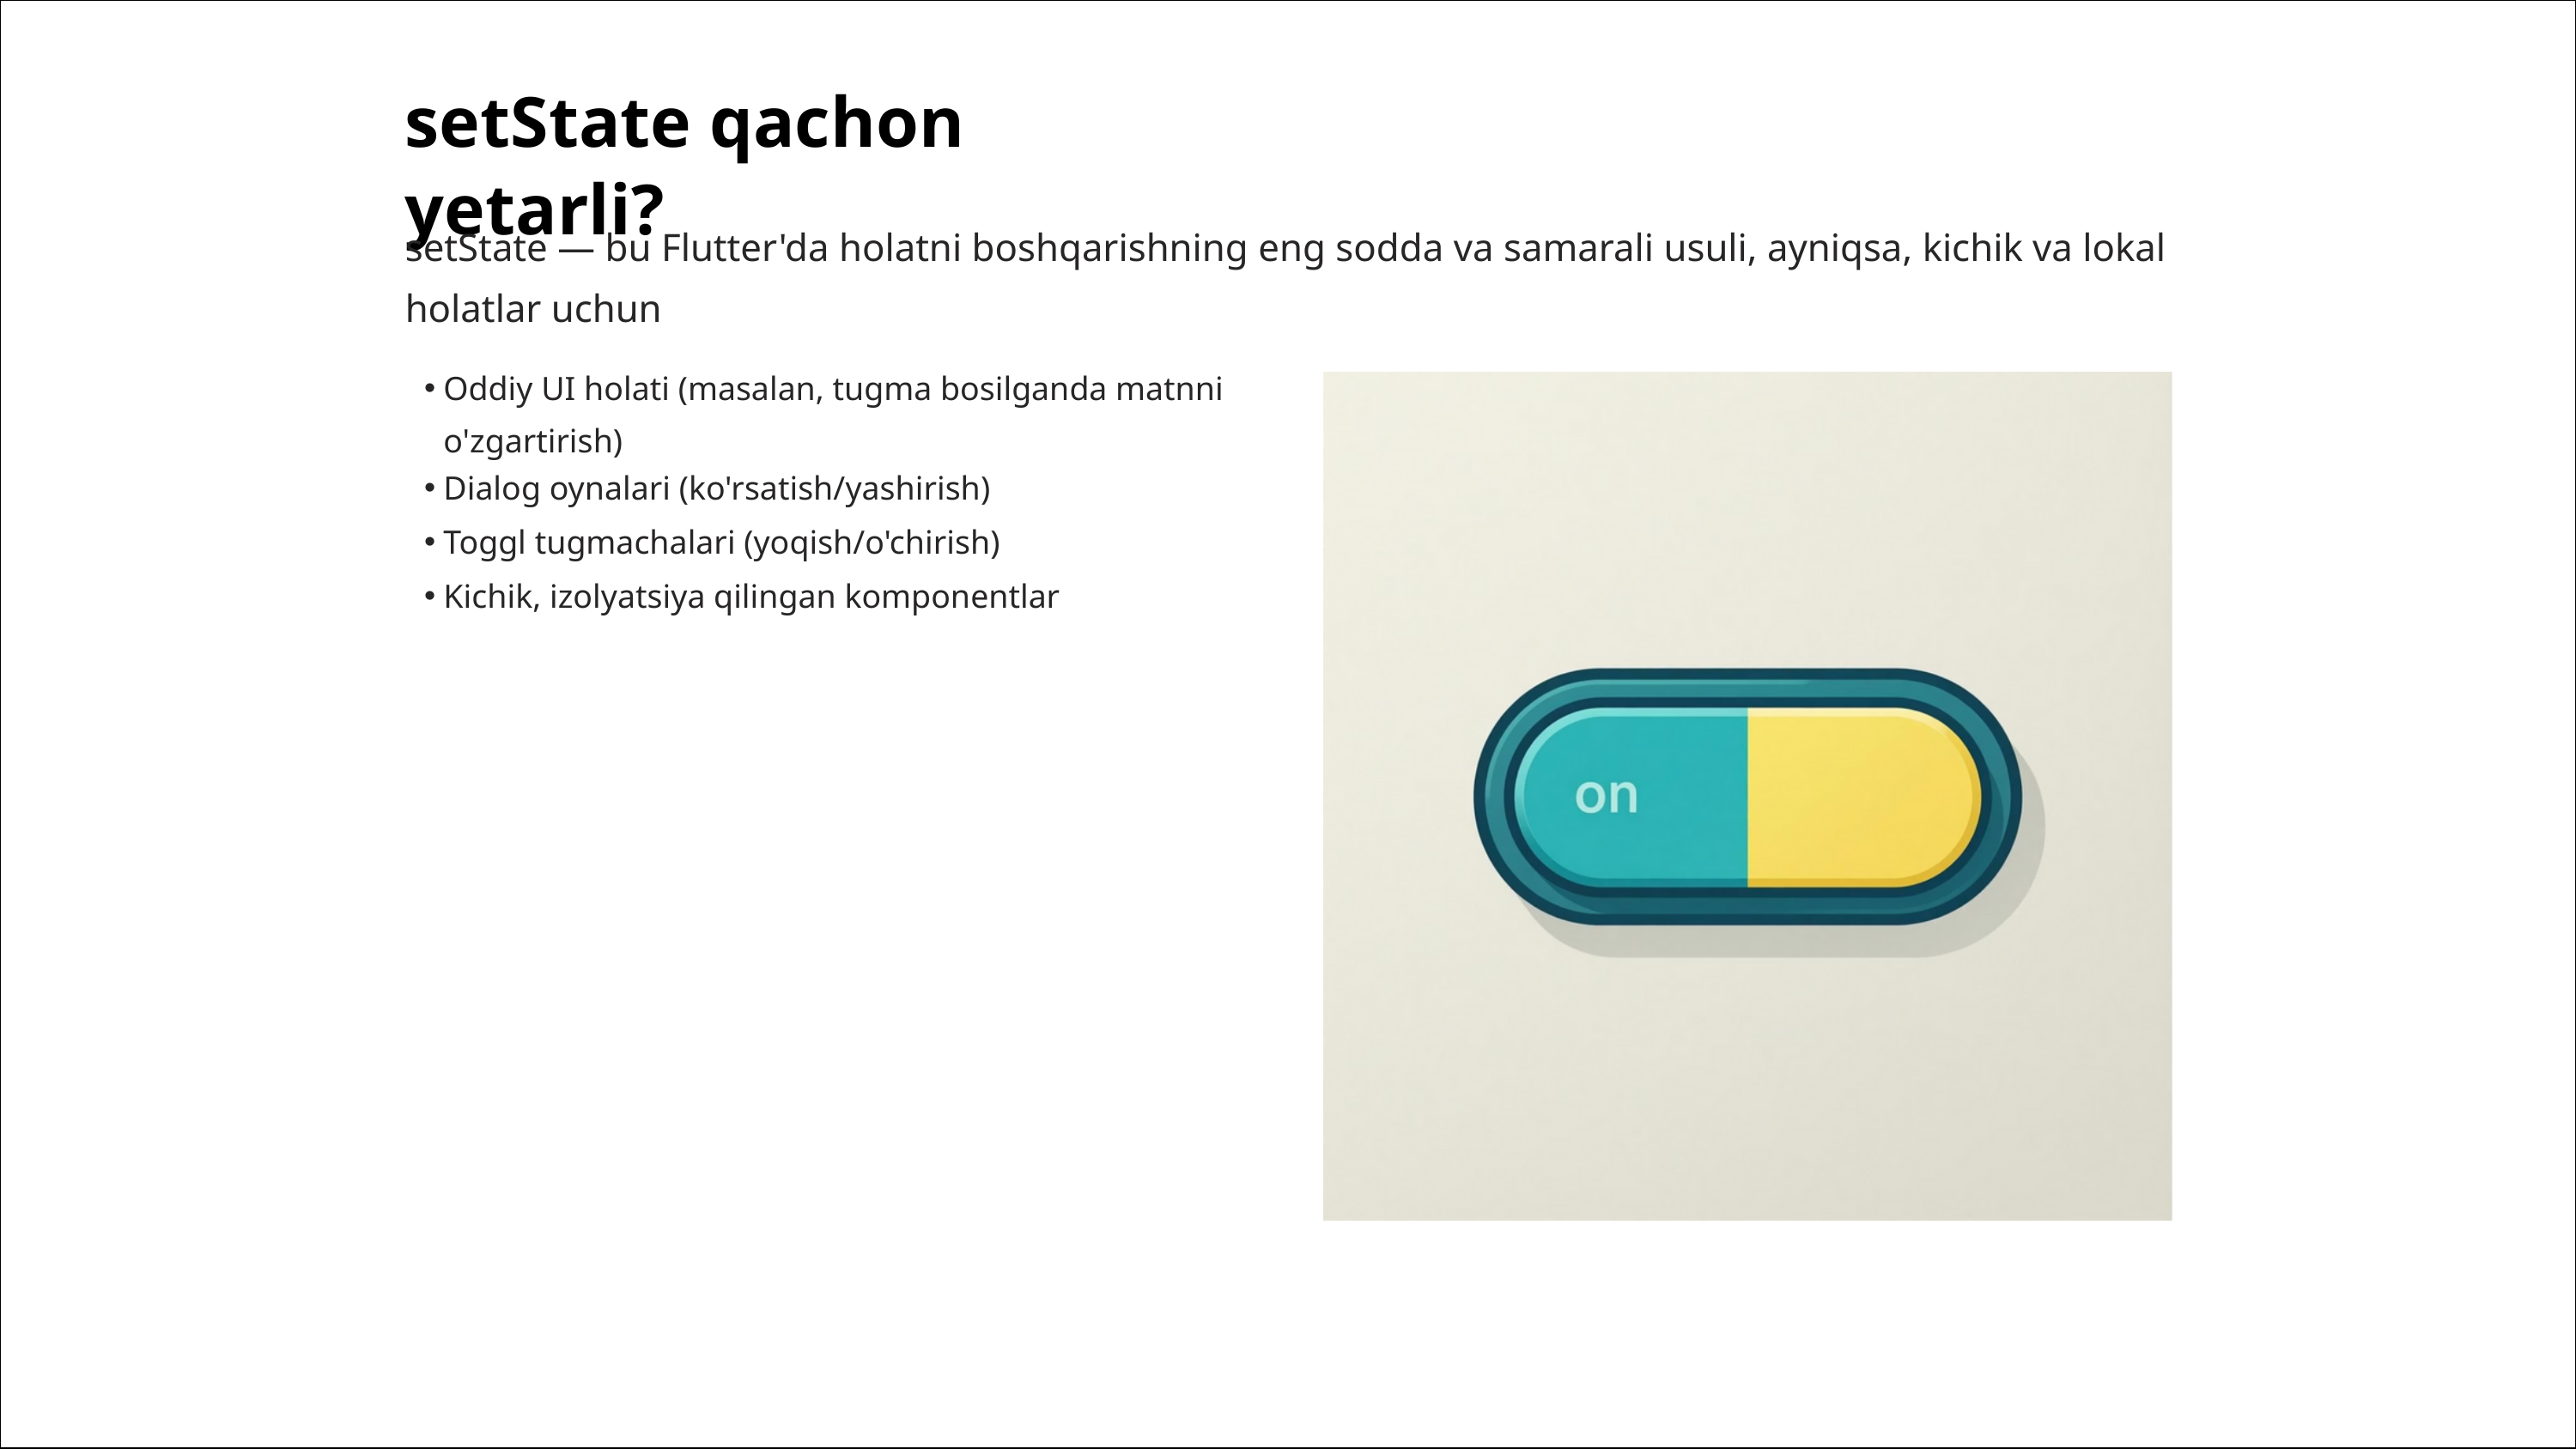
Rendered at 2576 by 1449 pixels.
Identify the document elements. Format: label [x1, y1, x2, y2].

text_box [0, 0, 2576, 1449]
